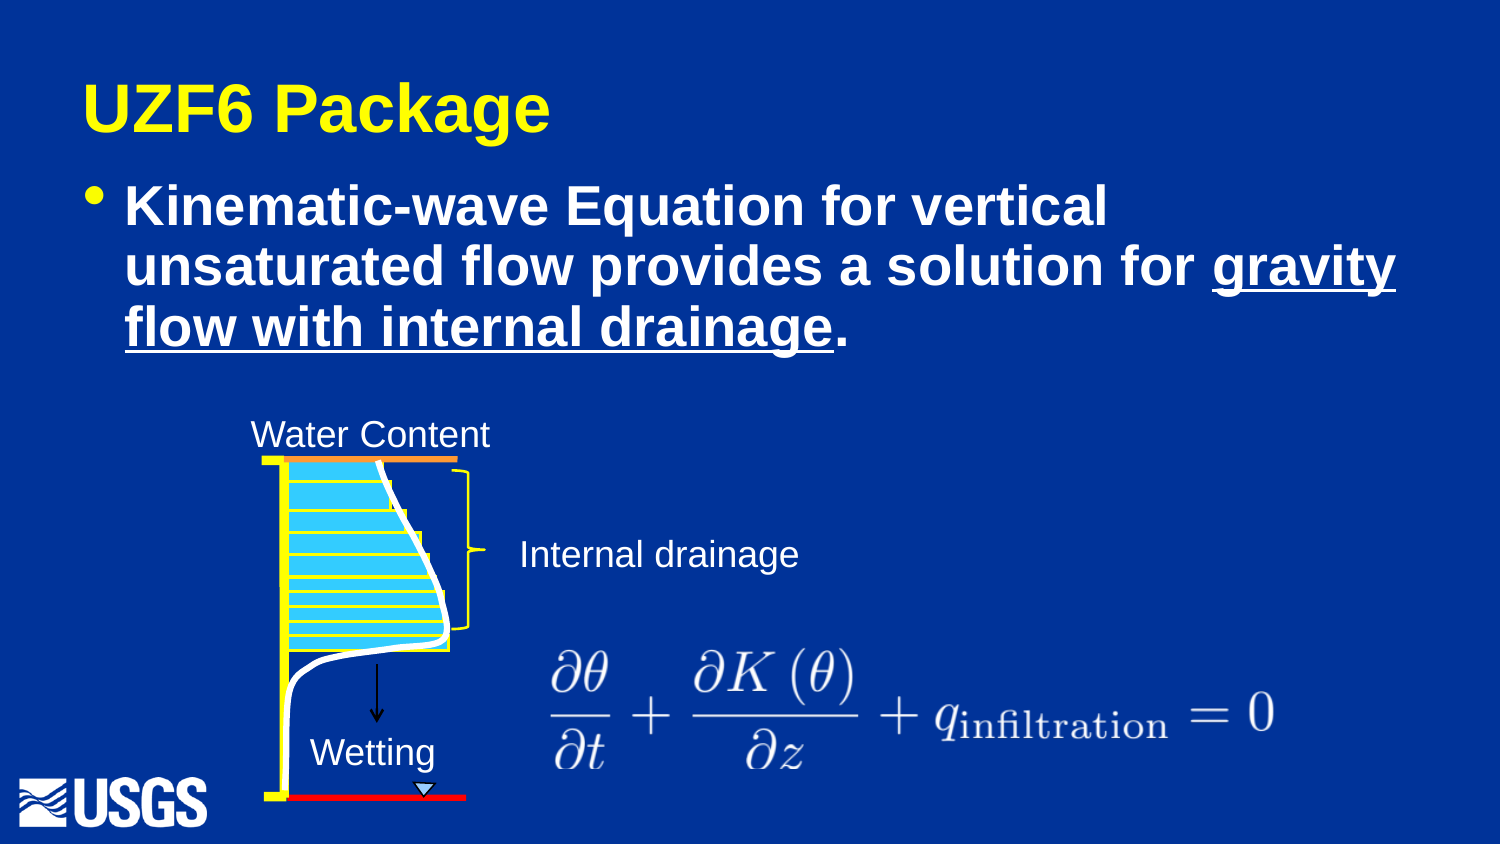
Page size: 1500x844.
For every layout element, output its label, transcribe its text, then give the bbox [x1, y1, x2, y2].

list Kinematic-wave Equation for vertical unsaturated flow provides a solution for gravity flow with internal drainage. [74, 168, 1426, 594]
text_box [261, 459, 485, 798]
text_box Water Content [235, 402, 506, 462]
title UZF6 Package [74, 61, 1425, 157]
text_box Internal drainage [504, 522, 815, 583]
picture [550, 638, 1276, 769]
